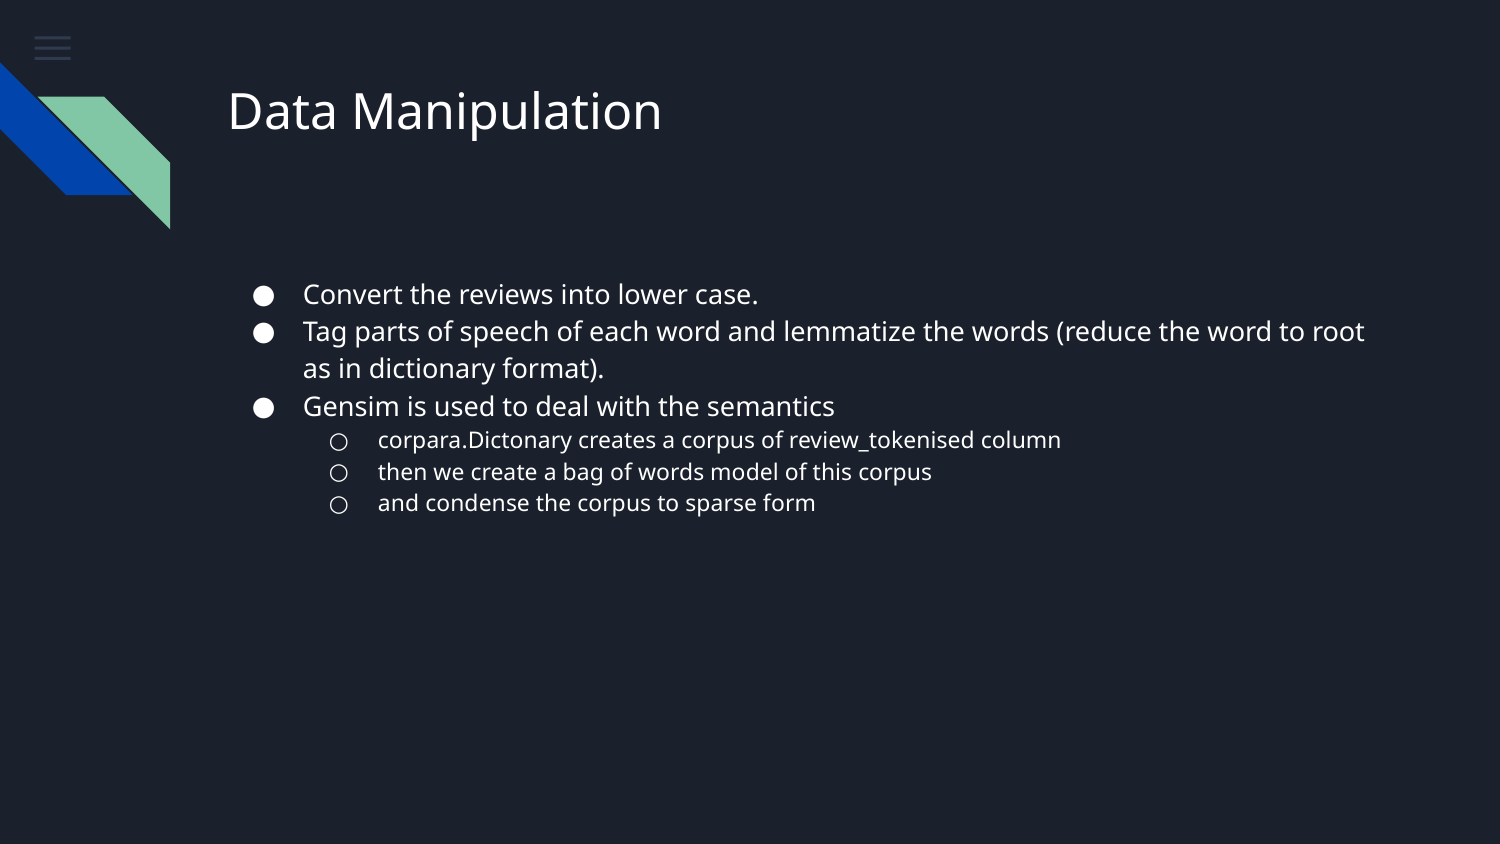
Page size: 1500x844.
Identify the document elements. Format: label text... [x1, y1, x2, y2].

list Convert the reviews into lower case. Tag parts of speech of each word and lemmatize the words (reduce the word to root as in dictionary format). Gensim is used to deal with the semantics corpara.Dictonary creates a corpus of review_tokenised column then we create a bag of words model of this corpus and condense the corpus to sparse form [212, 257, 1395, 754]
title Data Manipulation [212, 64, 1368, 215]
